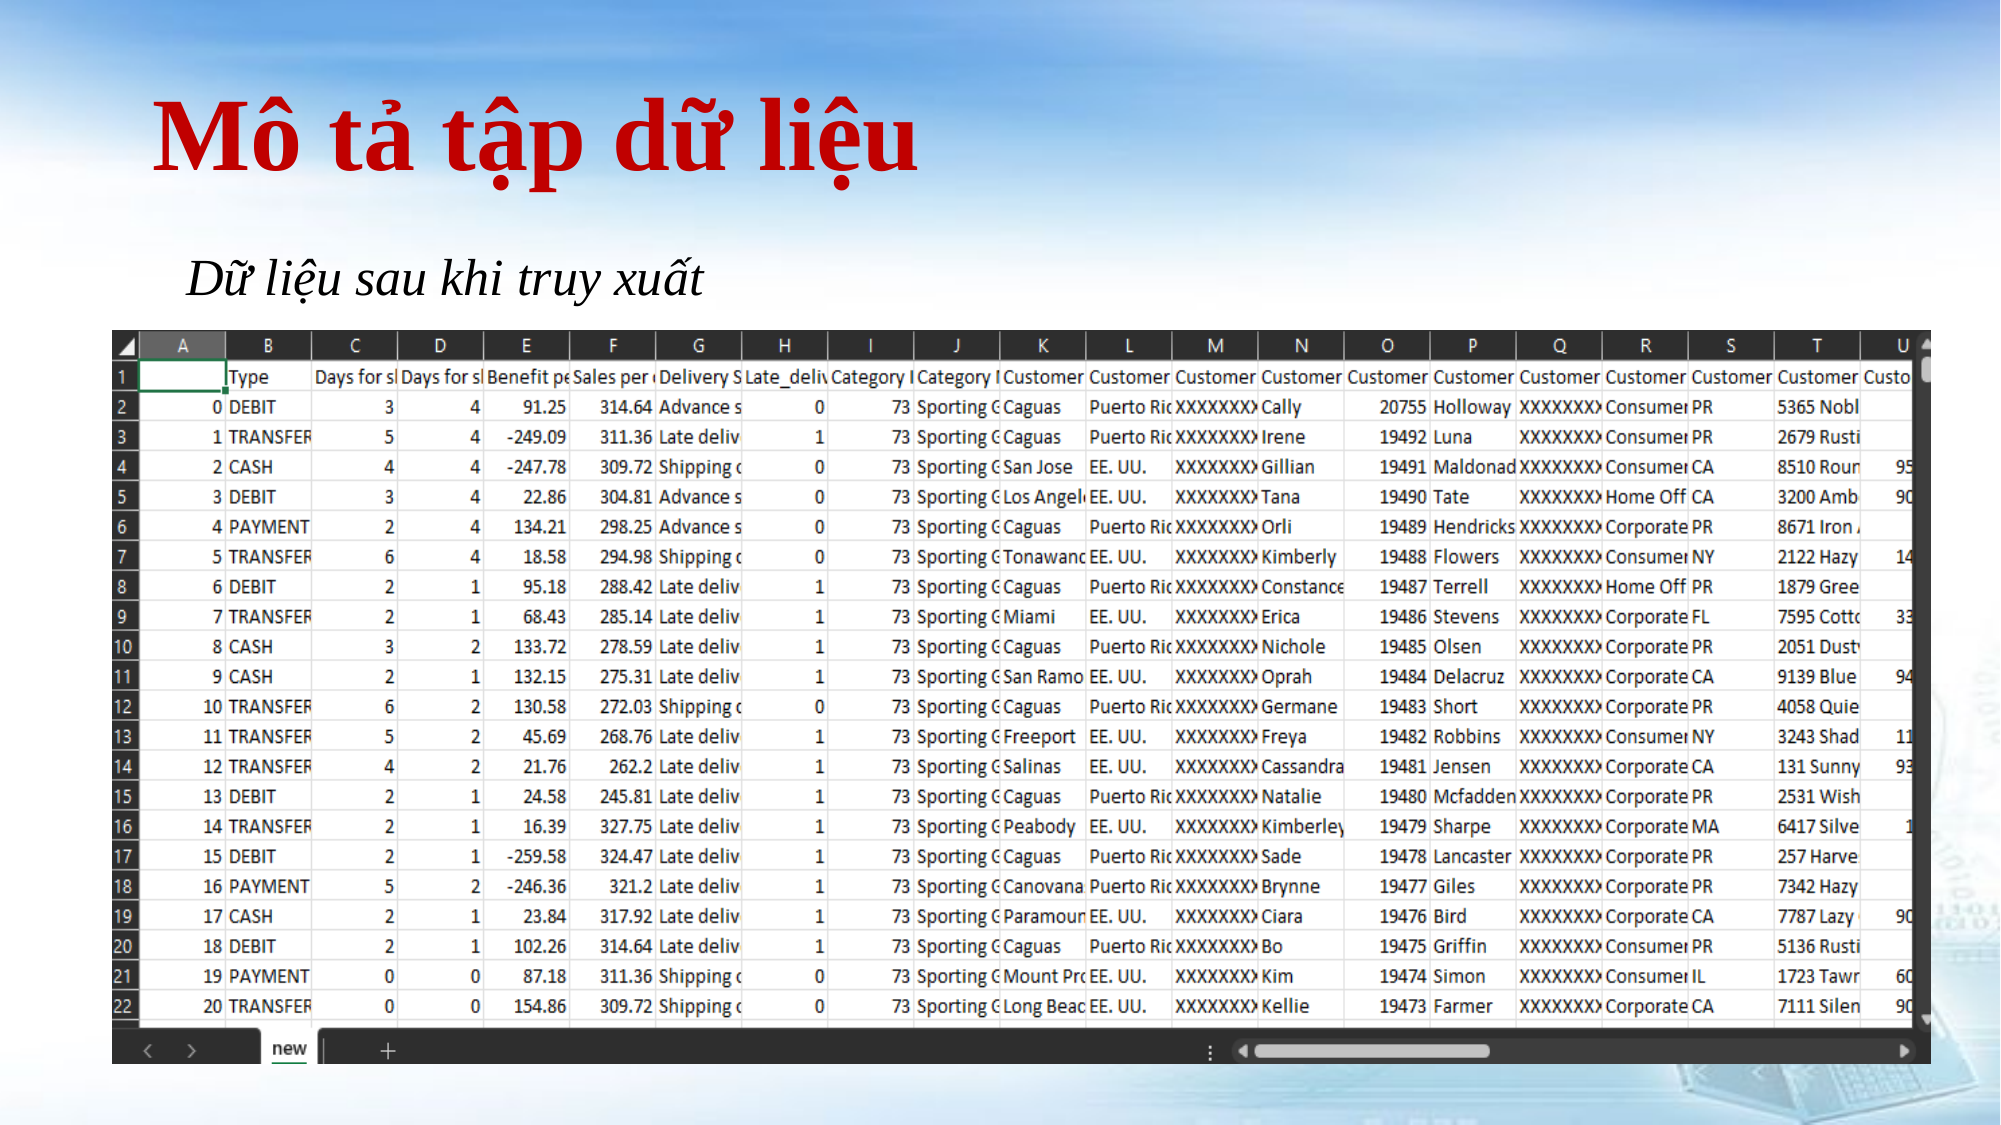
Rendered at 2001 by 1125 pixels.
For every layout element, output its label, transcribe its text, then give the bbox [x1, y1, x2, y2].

picture [0, 0, 2001, 1125]
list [112, 330, 1931, 1064]
title Mô tả tập dữ liệu [137, 37, 1863, 236]
text_box Dữ liệu sau khi truy xuất [171, 235, 719, 314]
